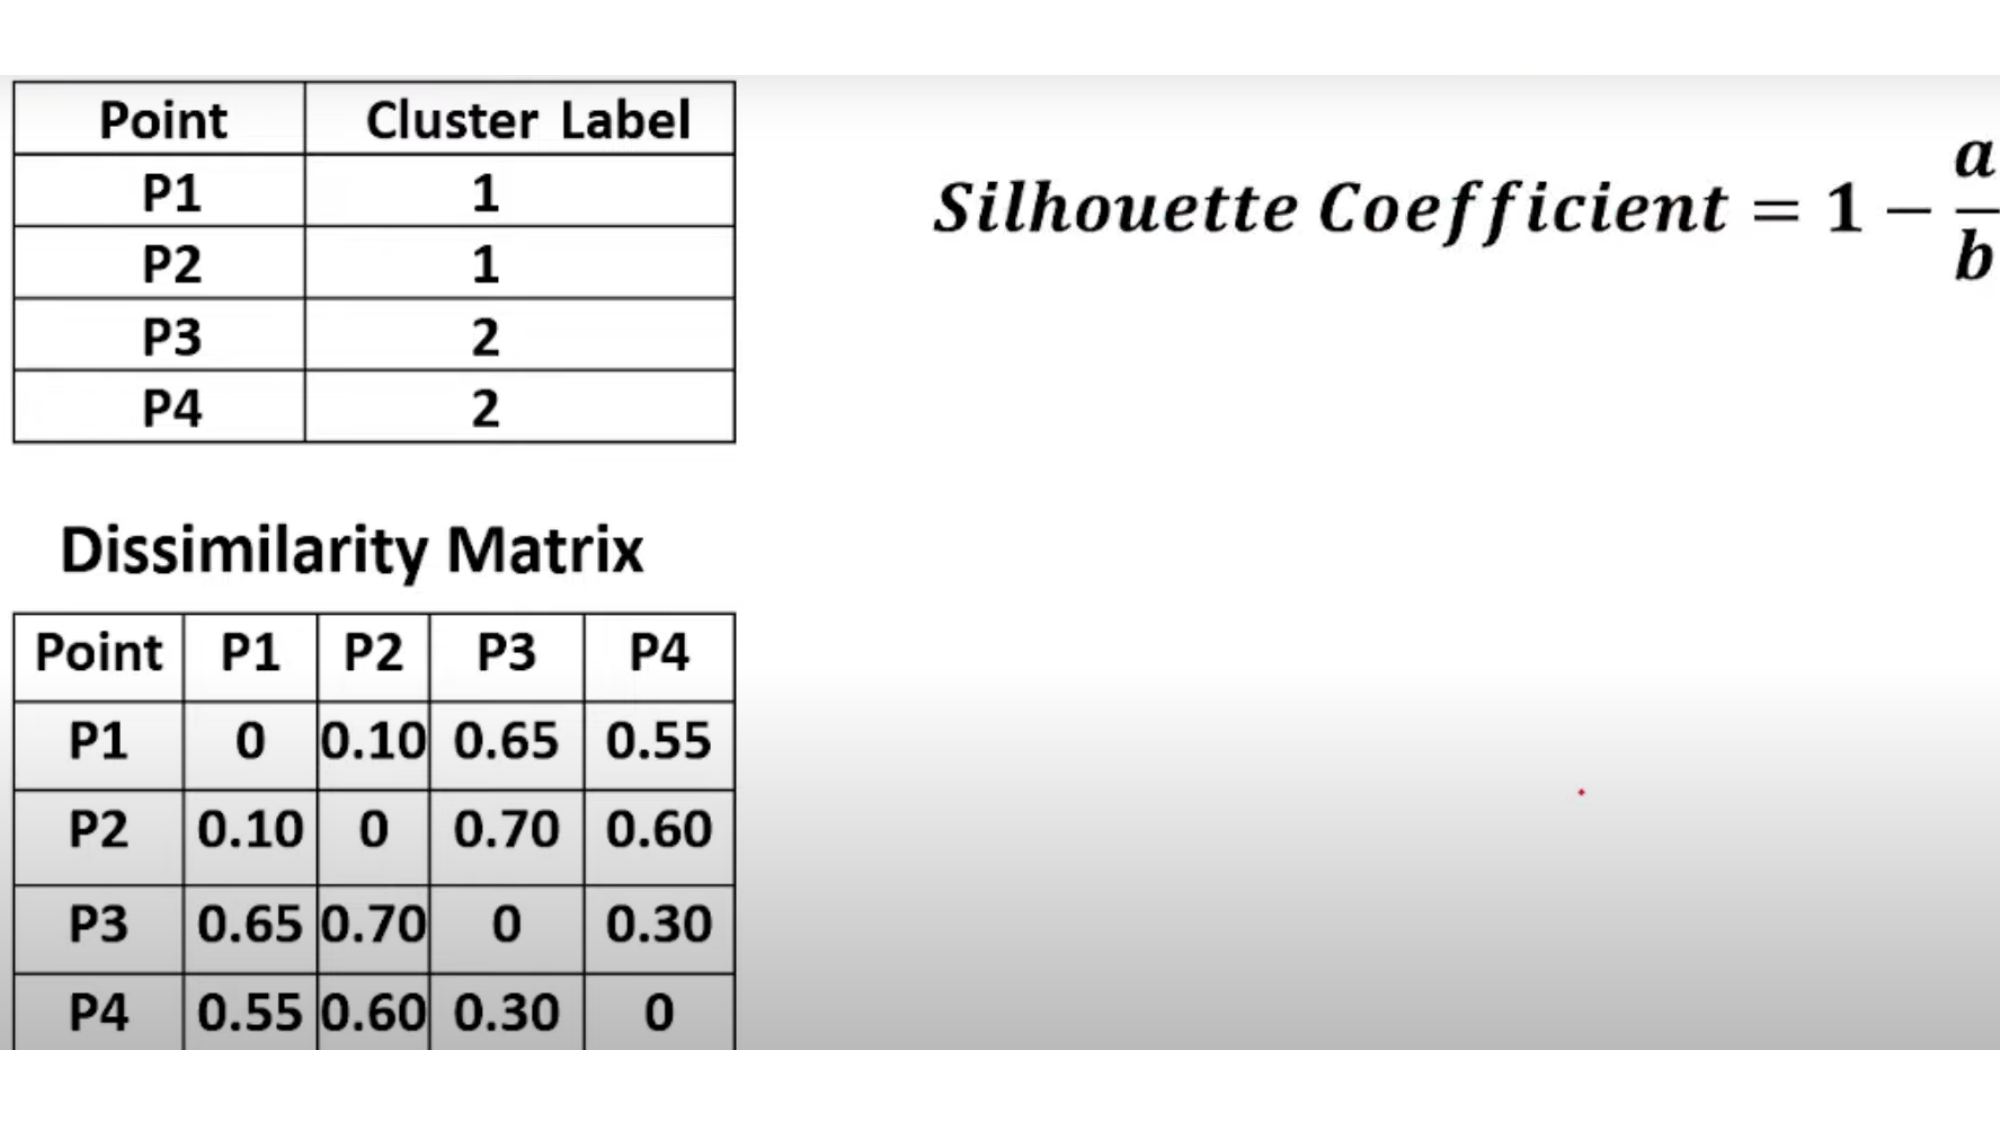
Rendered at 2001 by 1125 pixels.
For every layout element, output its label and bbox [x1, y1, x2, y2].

picture [0, 75, 2000, 1050]
